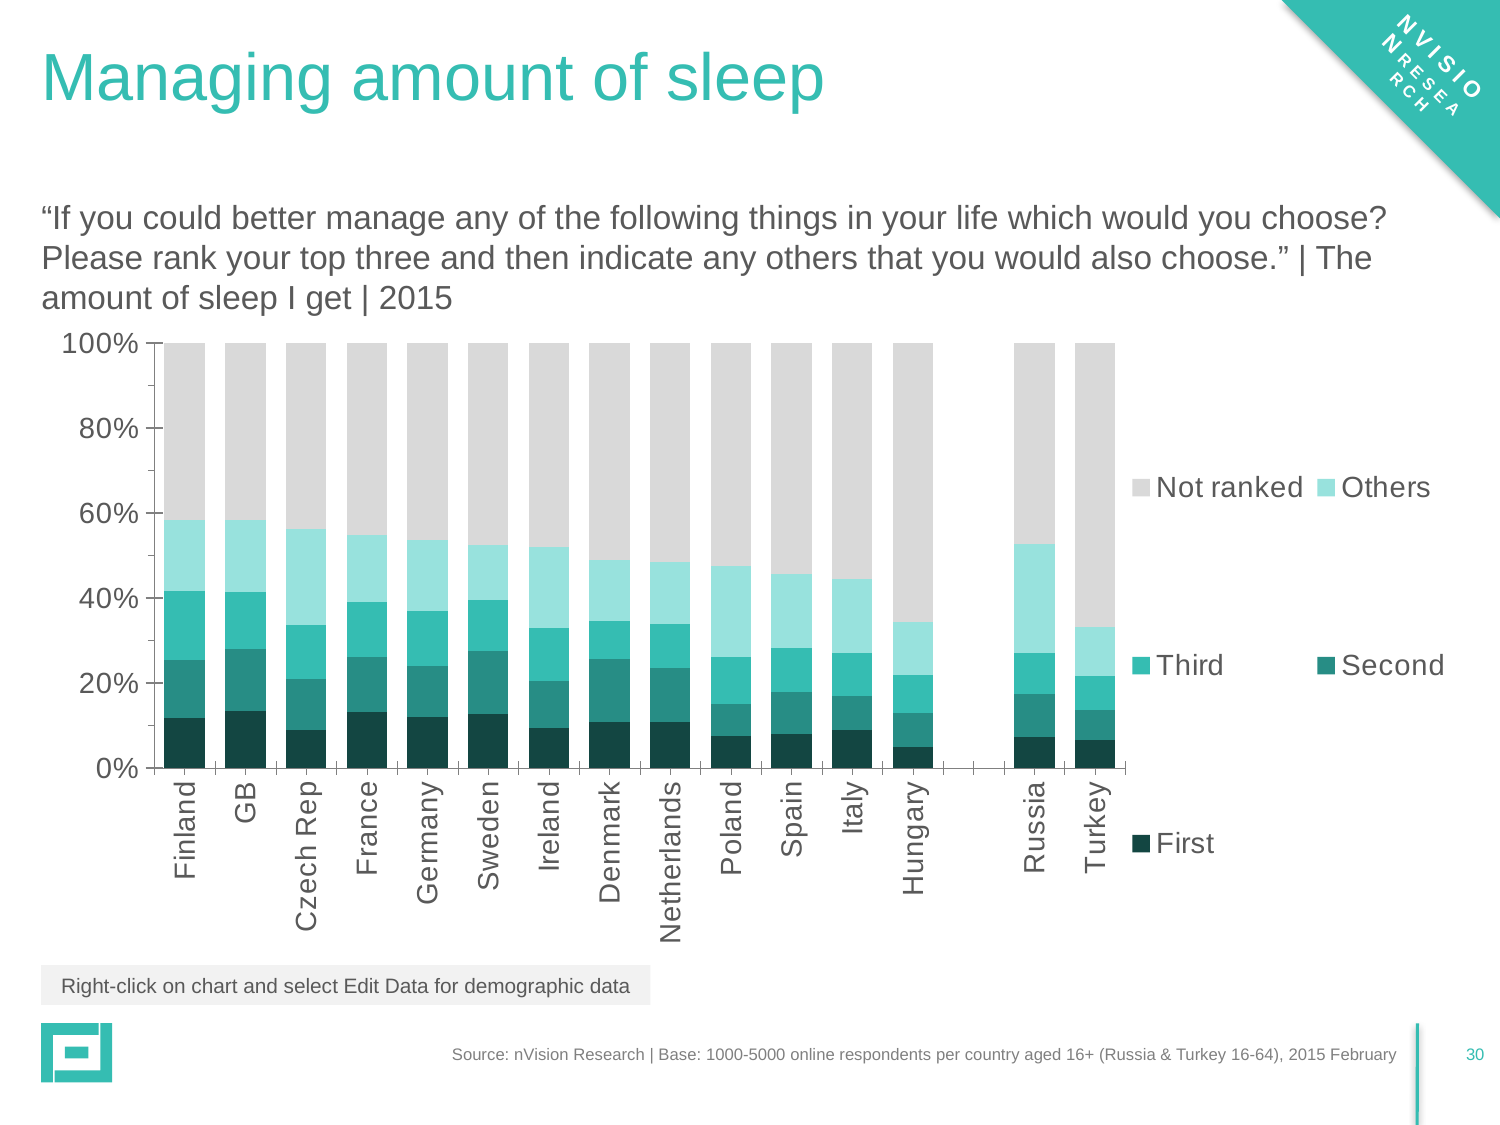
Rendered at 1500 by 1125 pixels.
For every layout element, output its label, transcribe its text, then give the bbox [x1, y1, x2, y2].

list Source: nVision Research | Base: 1000-5000 online respondents per country aged 16+ (Russia & Turkey 16-64), 2015 February [112, 1039, 1414, 1072]
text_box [1281, 0, 1500, 219]
chart [40, 326, 1460, 1006]
title Managing amount of sleep [41, 42, 1276, 116]
list “If you could better manage any of the following things in your life which would you choose? Please rank your top three and then indicate any others that you would also choose.” | The amount of sleep I get | 2015 [41, 196, 1459, 318]
